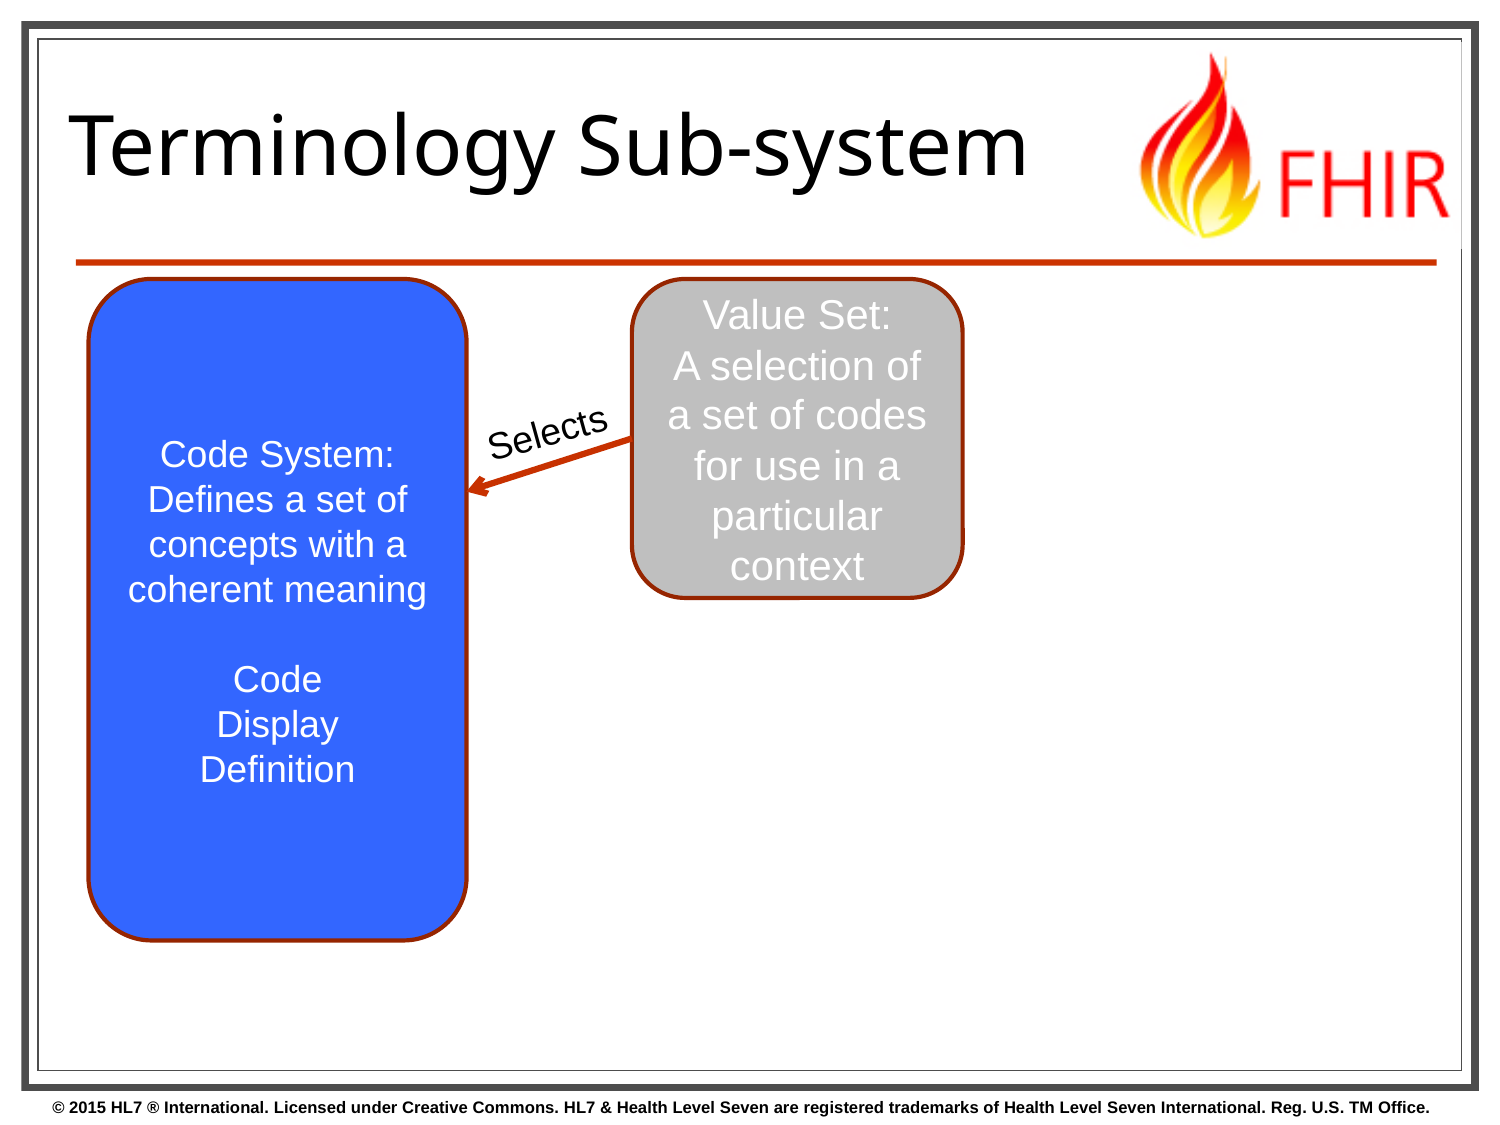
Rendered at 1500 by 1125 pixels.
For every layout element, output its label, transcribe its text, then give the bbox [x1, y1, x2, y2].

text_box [466, 438, 632, 492]
title Terminology Sub-system [53, 54, 1128, 249]
text_box Selects [465, 381, 628, 436]
text_box Code System: Defines a set of concepts with a coherent meaning Code Display Definition [86, 276, 469, 943]
text_box Value Set: A selection of a set of codes for use in a particular context [629, 276, 965, 601]
picture [1128, 42, 1462, 249]
